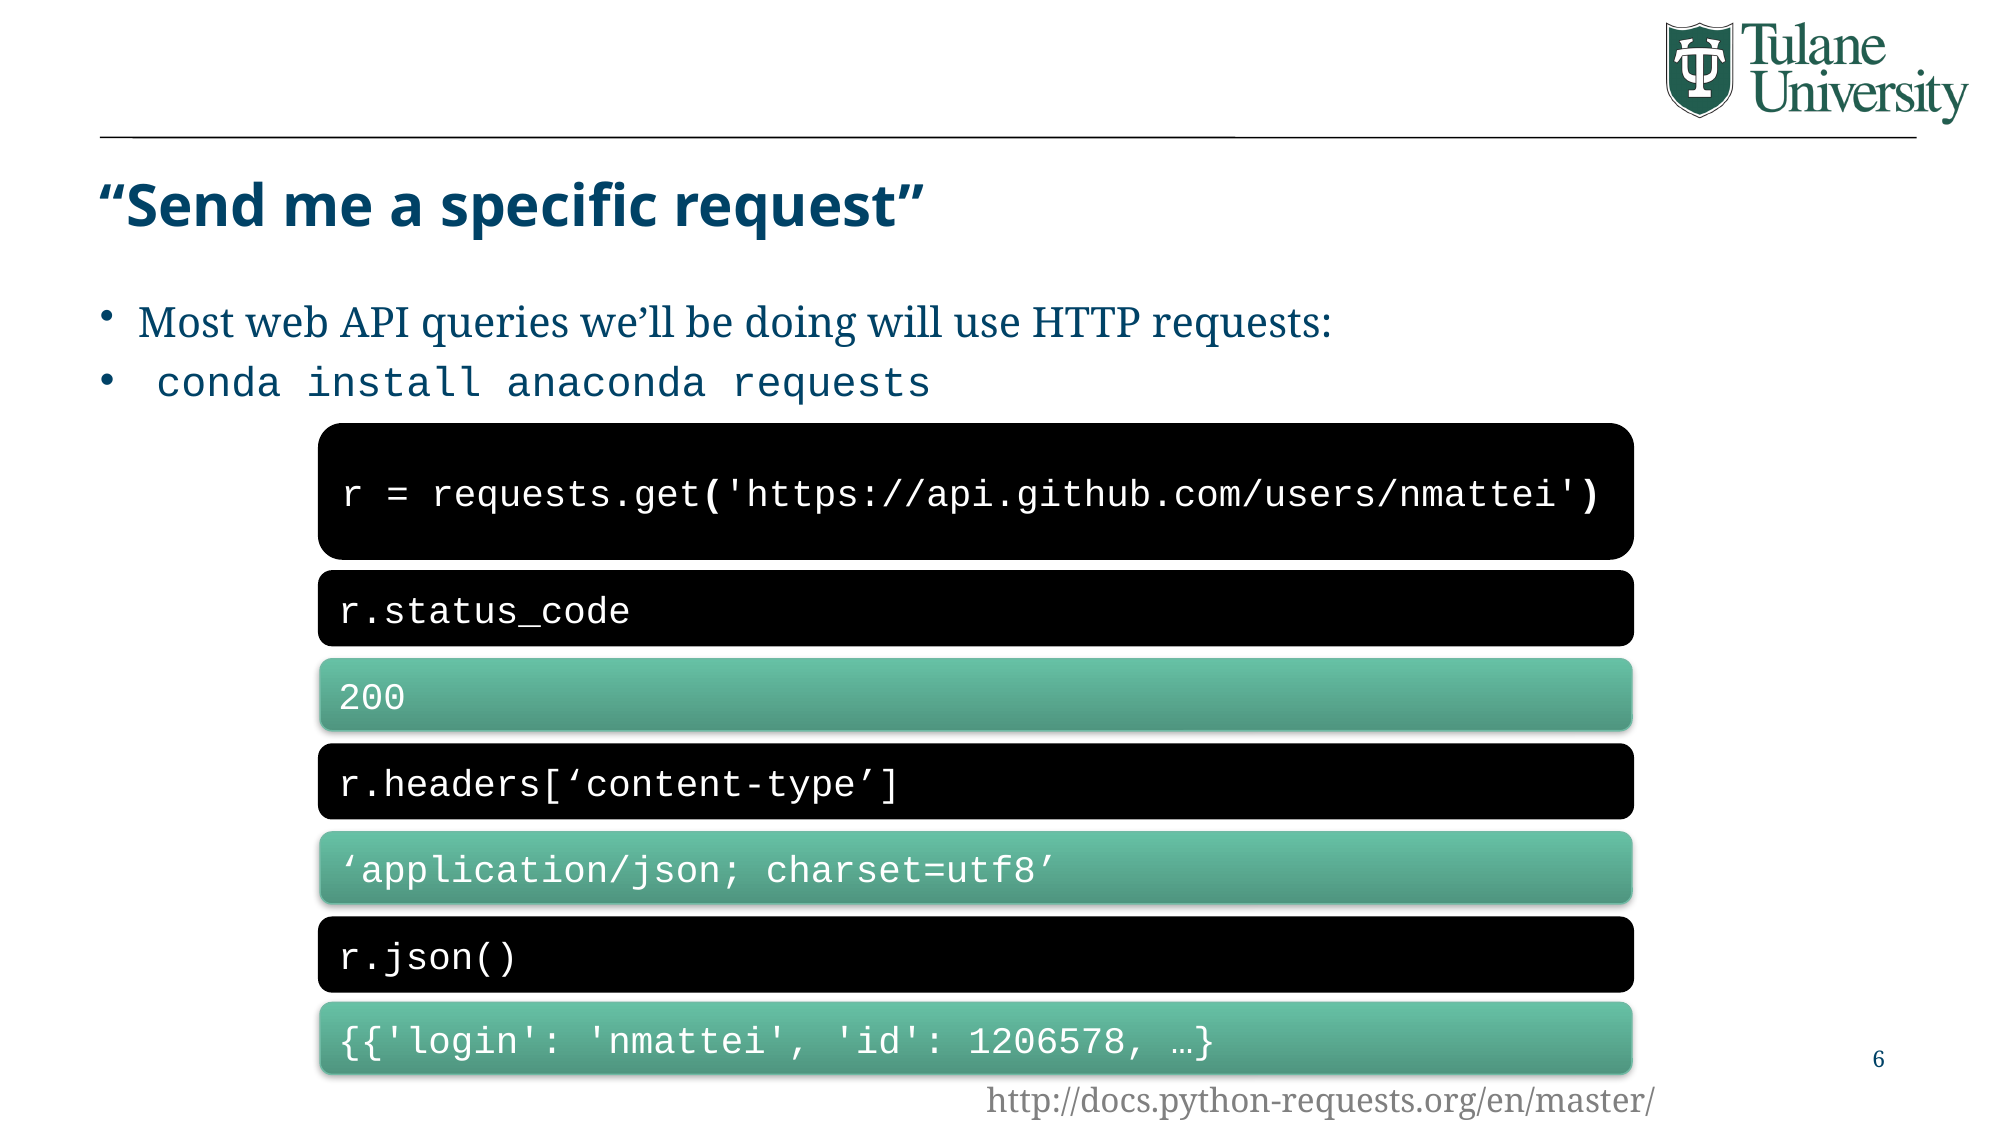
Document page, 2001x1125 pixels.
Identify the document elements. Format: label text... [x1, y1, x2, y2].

picture [1666, 22, 1969, 136]
text_box r.headers[‘content-type’] [317, 743, 1635, 820]
slide_number 6 [1433, 1036, 1901, 1075]
text_box r = requests.get('https://api.github.com/users/nmattei') [317, 423, 1635, 560]
list Most web API queries we’ll be doing will use HTTP requests: conda install anaconda requests [99, 295, 1897, 1006]
text_box {{'login': 'nmattei', 'id': 1206578, …} [319, 1001, 1633, 1076]
text_box ‘application/json; charset=utf8’ [319, 831, 1633, 905]
text_box r.status_code [317, 570, 1635, 647]
text_box http://docs.python-requests.org/en/master/ [858, 1075, 1671, 1125]
text_box 200 [319, 658, 1633, 732]
title “Send me a specific request” [99, 167, 1901, 238]
text_box r.json() [317, 916, 1635, 993]
